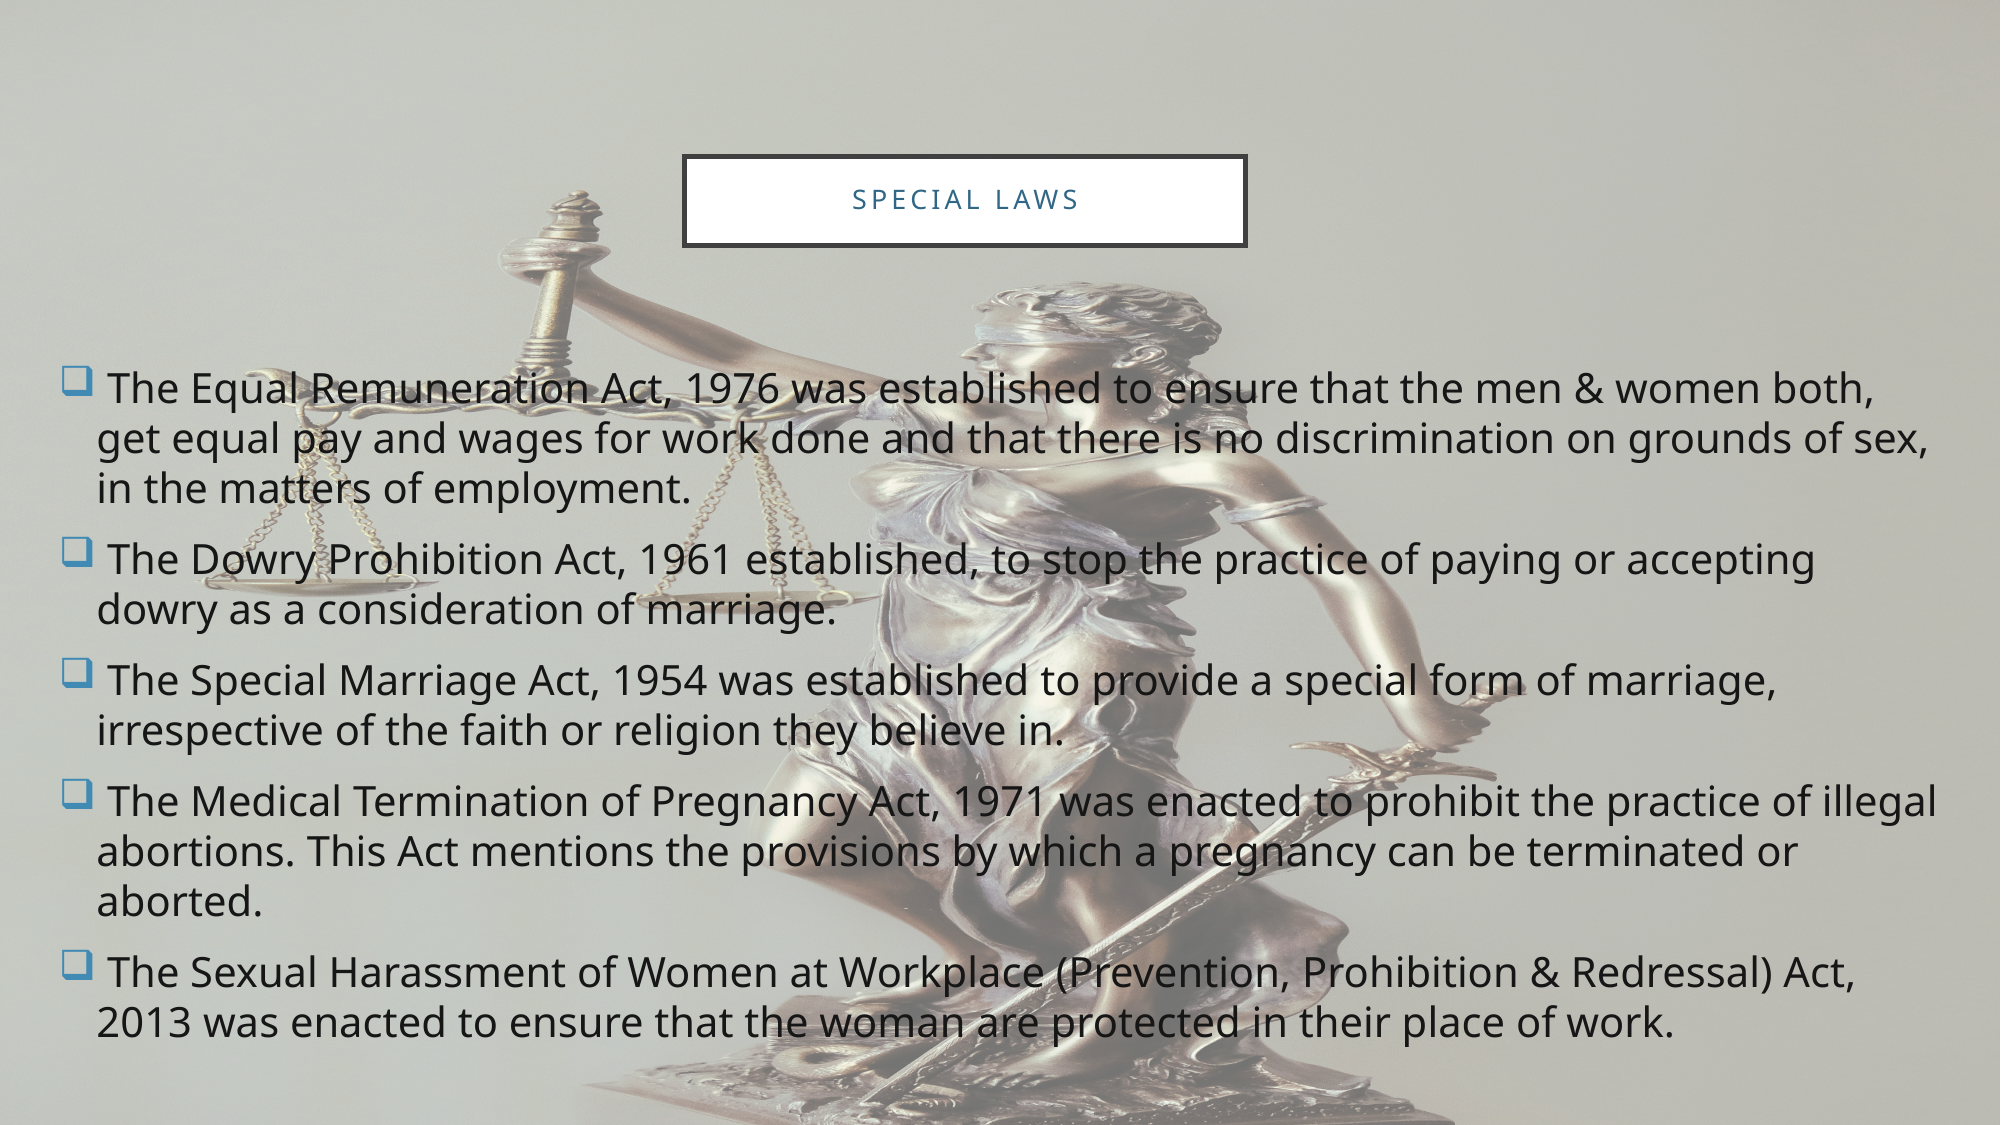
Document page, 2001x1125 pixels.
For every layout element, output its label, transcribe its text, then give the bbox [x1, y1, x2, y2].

list The Equal Remuneration Act, 1976 was established to ensure that the men & women both, get equal pay and wages for work done and that there is no discrimination on grounds of sex, in the matters of employment. The Dowry Prohibition Act, 1961 established, to stop the practice of paying or accepting dowry as a consideration of marriage. The Special Marriage Act, 1954 was established to provide a special form of marriage, irrespective of the faith or religion they believe in. The Medical Termination of Pregnancy Act, 1971 was enacted to prohibit the practice of illegal abortions. This Act mentions the provisions by which a pregnancy can be terminated or aborted. The Sexual Harassment of Women at Workplace (Prevention, Prohibition & Redressal) Act, 2013 was enacted to ensure that the woman are protected in their place of work. [43, 353, 1957, 1125]
title Special laws [682, 154, 1248, 248]
